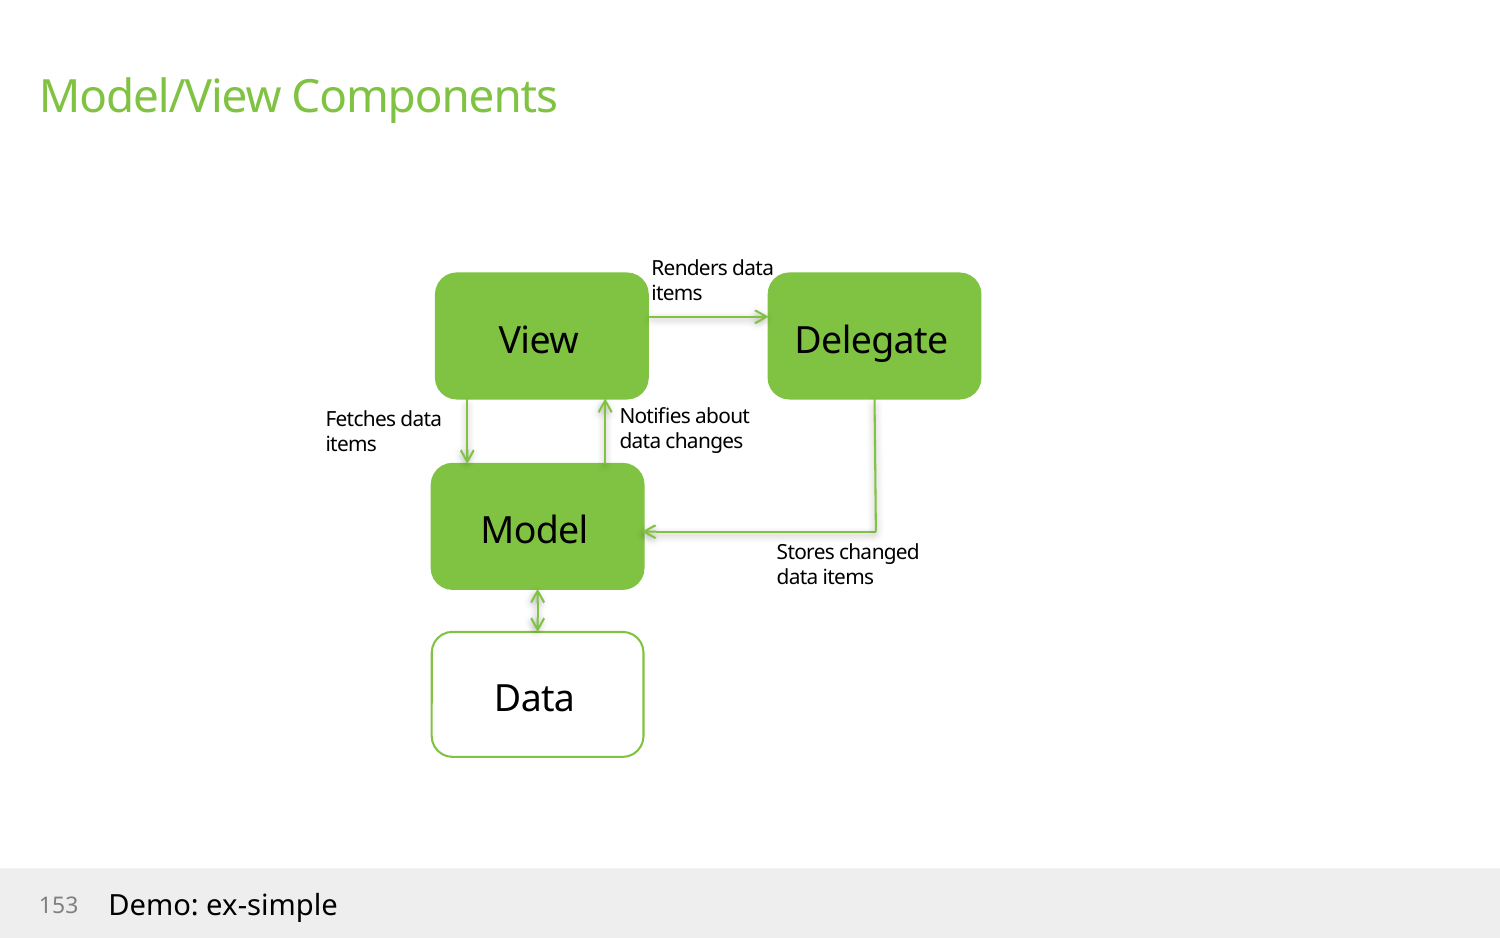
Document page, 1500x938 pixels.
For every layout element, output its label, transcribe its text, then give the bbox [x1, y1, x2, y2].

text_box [431, 463, 644, 590]
title Model/View Components [39, 66, 1052, 195]
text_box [435, 273, 648, 399]
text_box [768, 273, 981, 399]
text_box Notifies about data changes [619, 403, 789, 454]
text_box Demo: ex-simple [93, 894, 795, 927]
text_box Stores changed data items [776, 538, 946, 589]
text_box Renders data items [651, 254, 821, 305]
text_box Fetches data items [325, 406, 454, 457]
slide_number 153 [39, 892, 410, 921]
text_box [431, 631, 644, 758]
